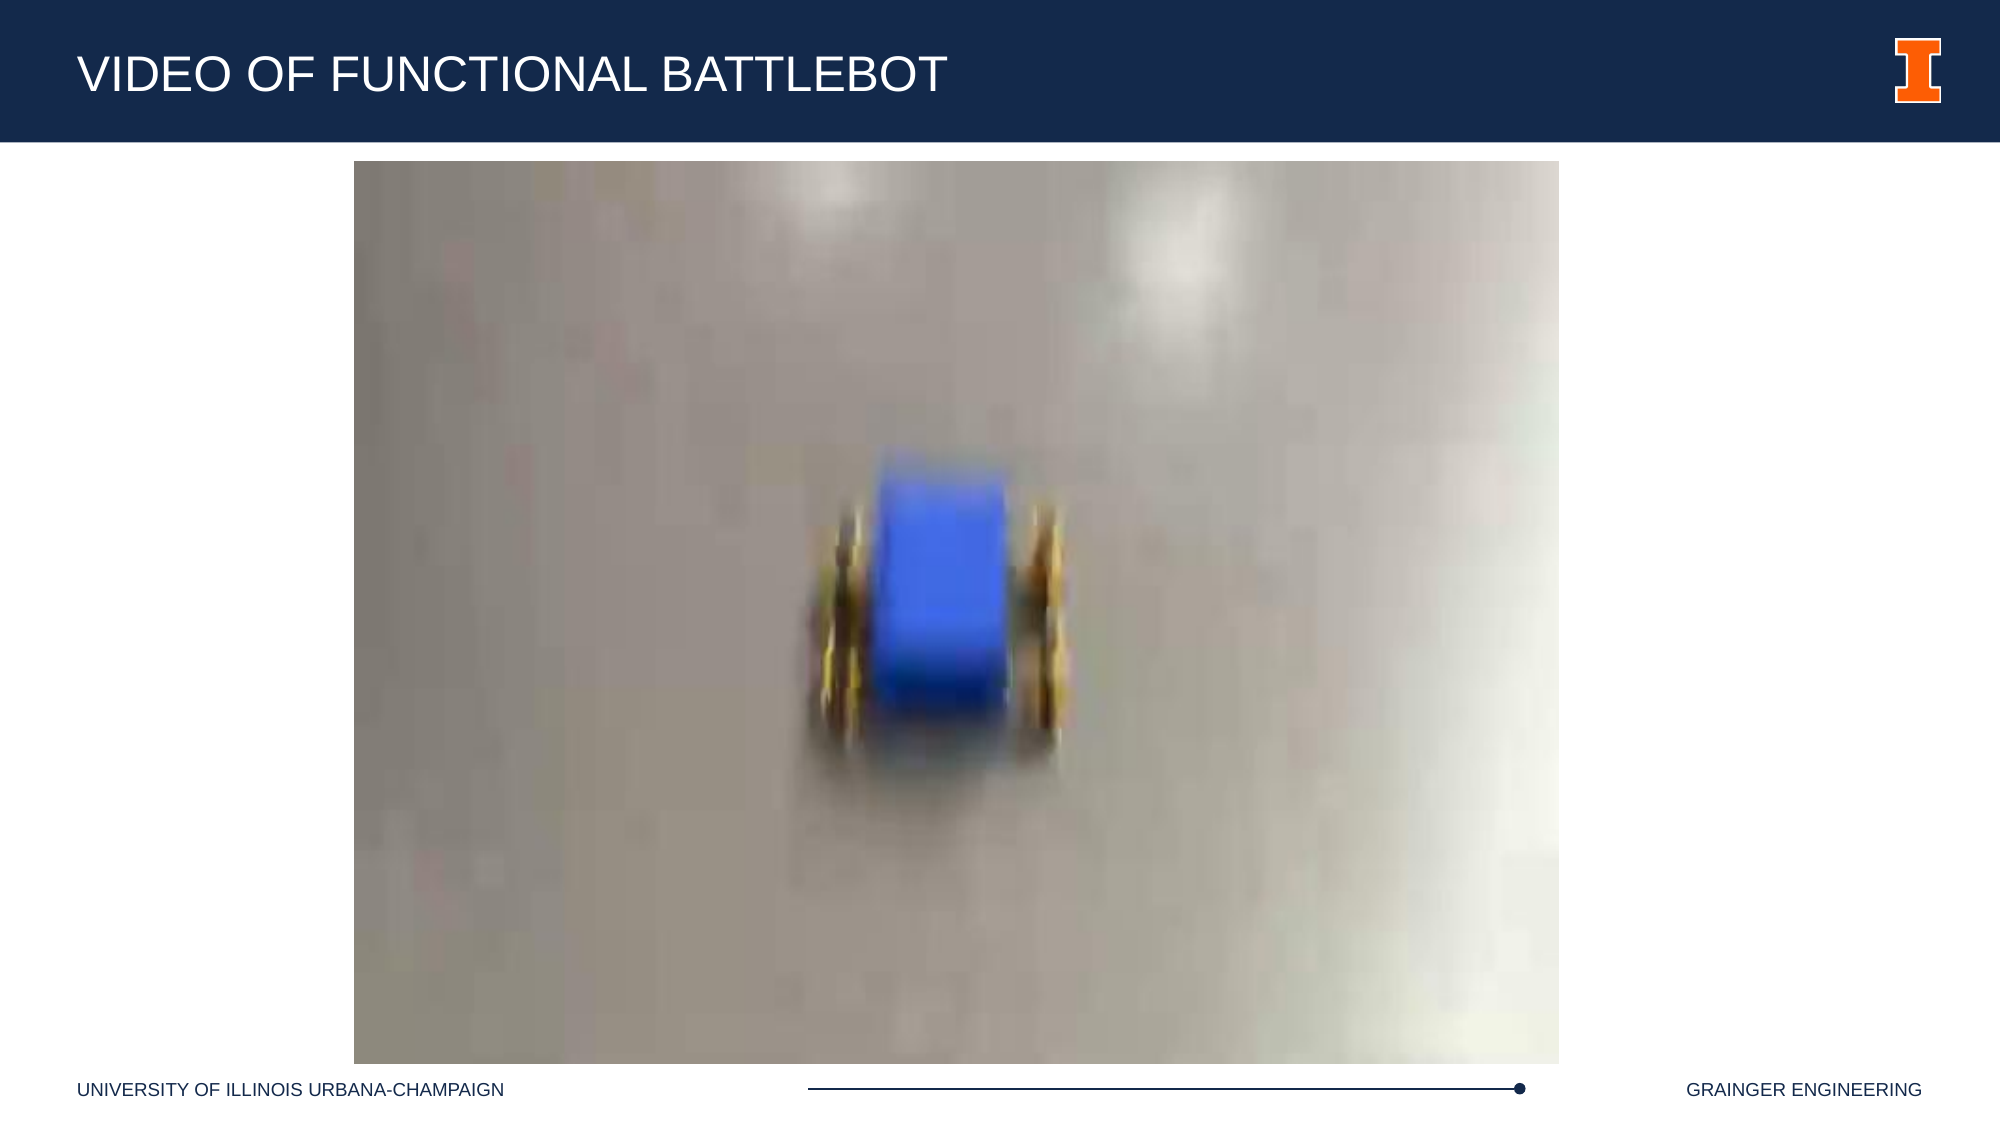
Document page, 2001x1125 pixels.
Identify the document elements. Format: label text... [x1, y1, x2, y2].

picture [1895, 38, 1941, 103]
text_box UNIVERSITY OF ILLINOIS URBANA-CHAMPAIGN [61, 1070, 1373, 1108]
text_box GRAINGER ENGINEERING [1531, 1070, 1938, 1108]
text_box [808, 1082, 1526, 1095]
picture [354, 160, 1559, 1065]
text_box VIDEO OF FUNCTIONAL BATTLEBOT [61, 33, 1852, 109]
text_box [0, 0, 2000, 143]
